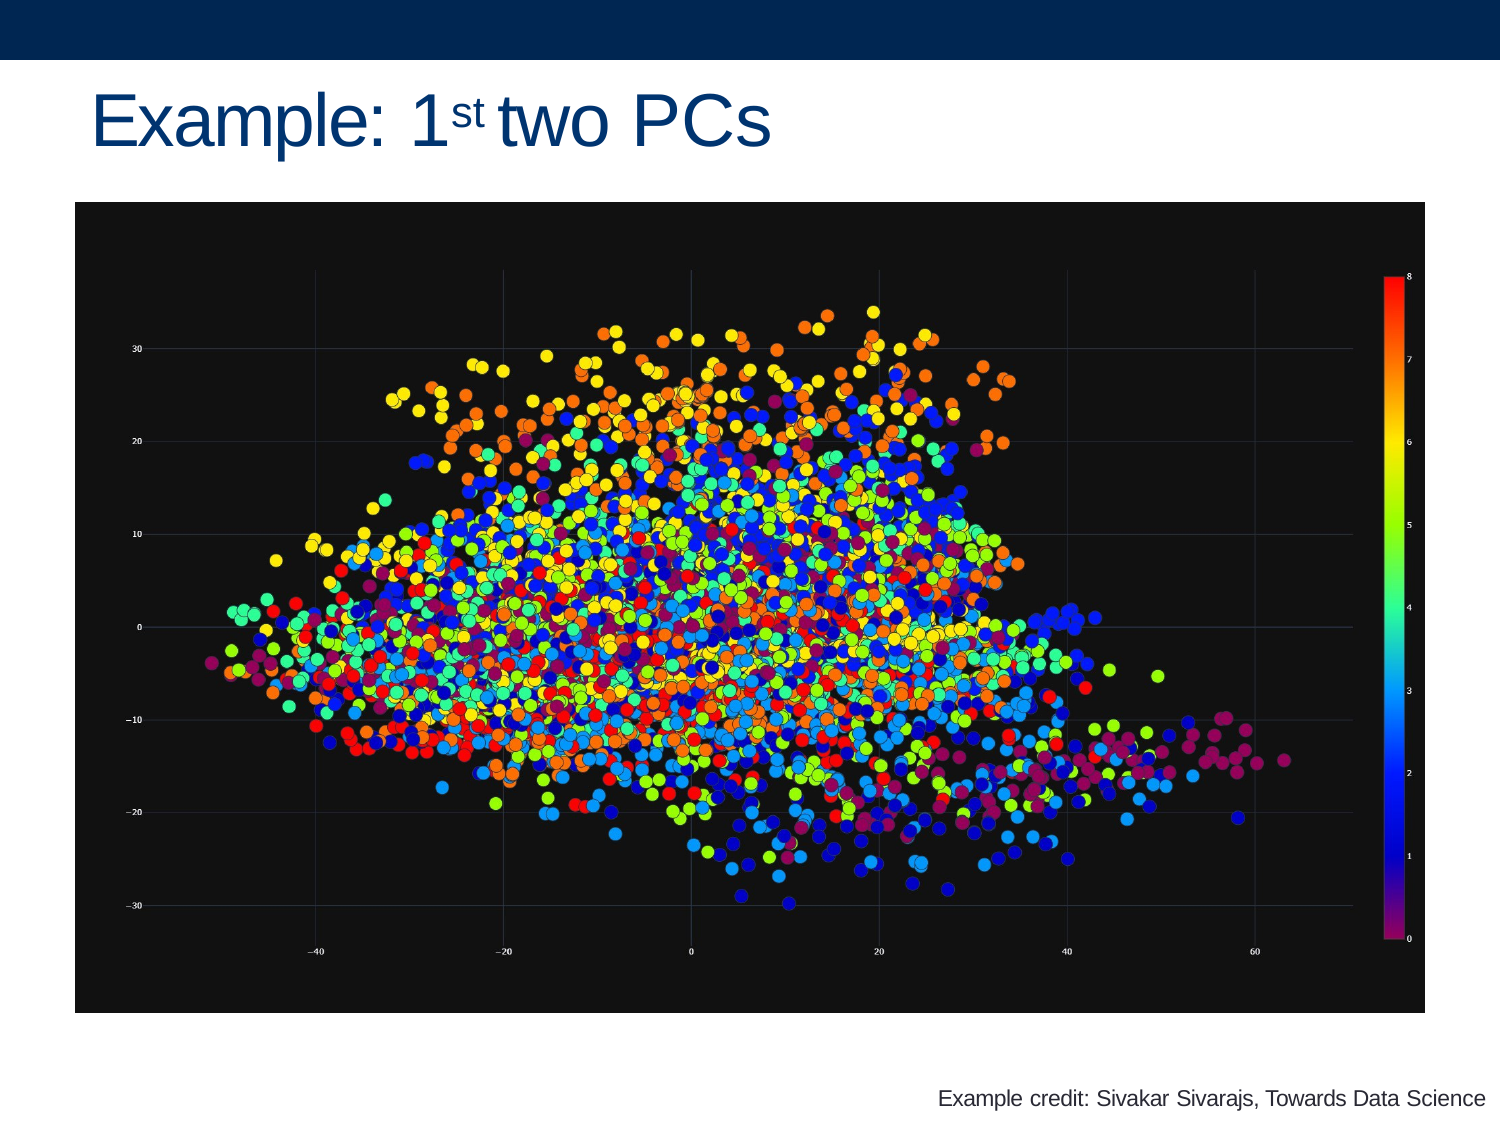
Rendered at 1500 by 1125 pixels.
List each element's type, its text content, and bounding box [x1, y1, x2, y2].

text_box Example credit: Sivakar Sivarajs, Towards Data Science [935, 1081, 1488, 1111]
title Example: 1st two PCs [83, 69, 1417, 200]
picture [74, 202, 1426, 1013]
